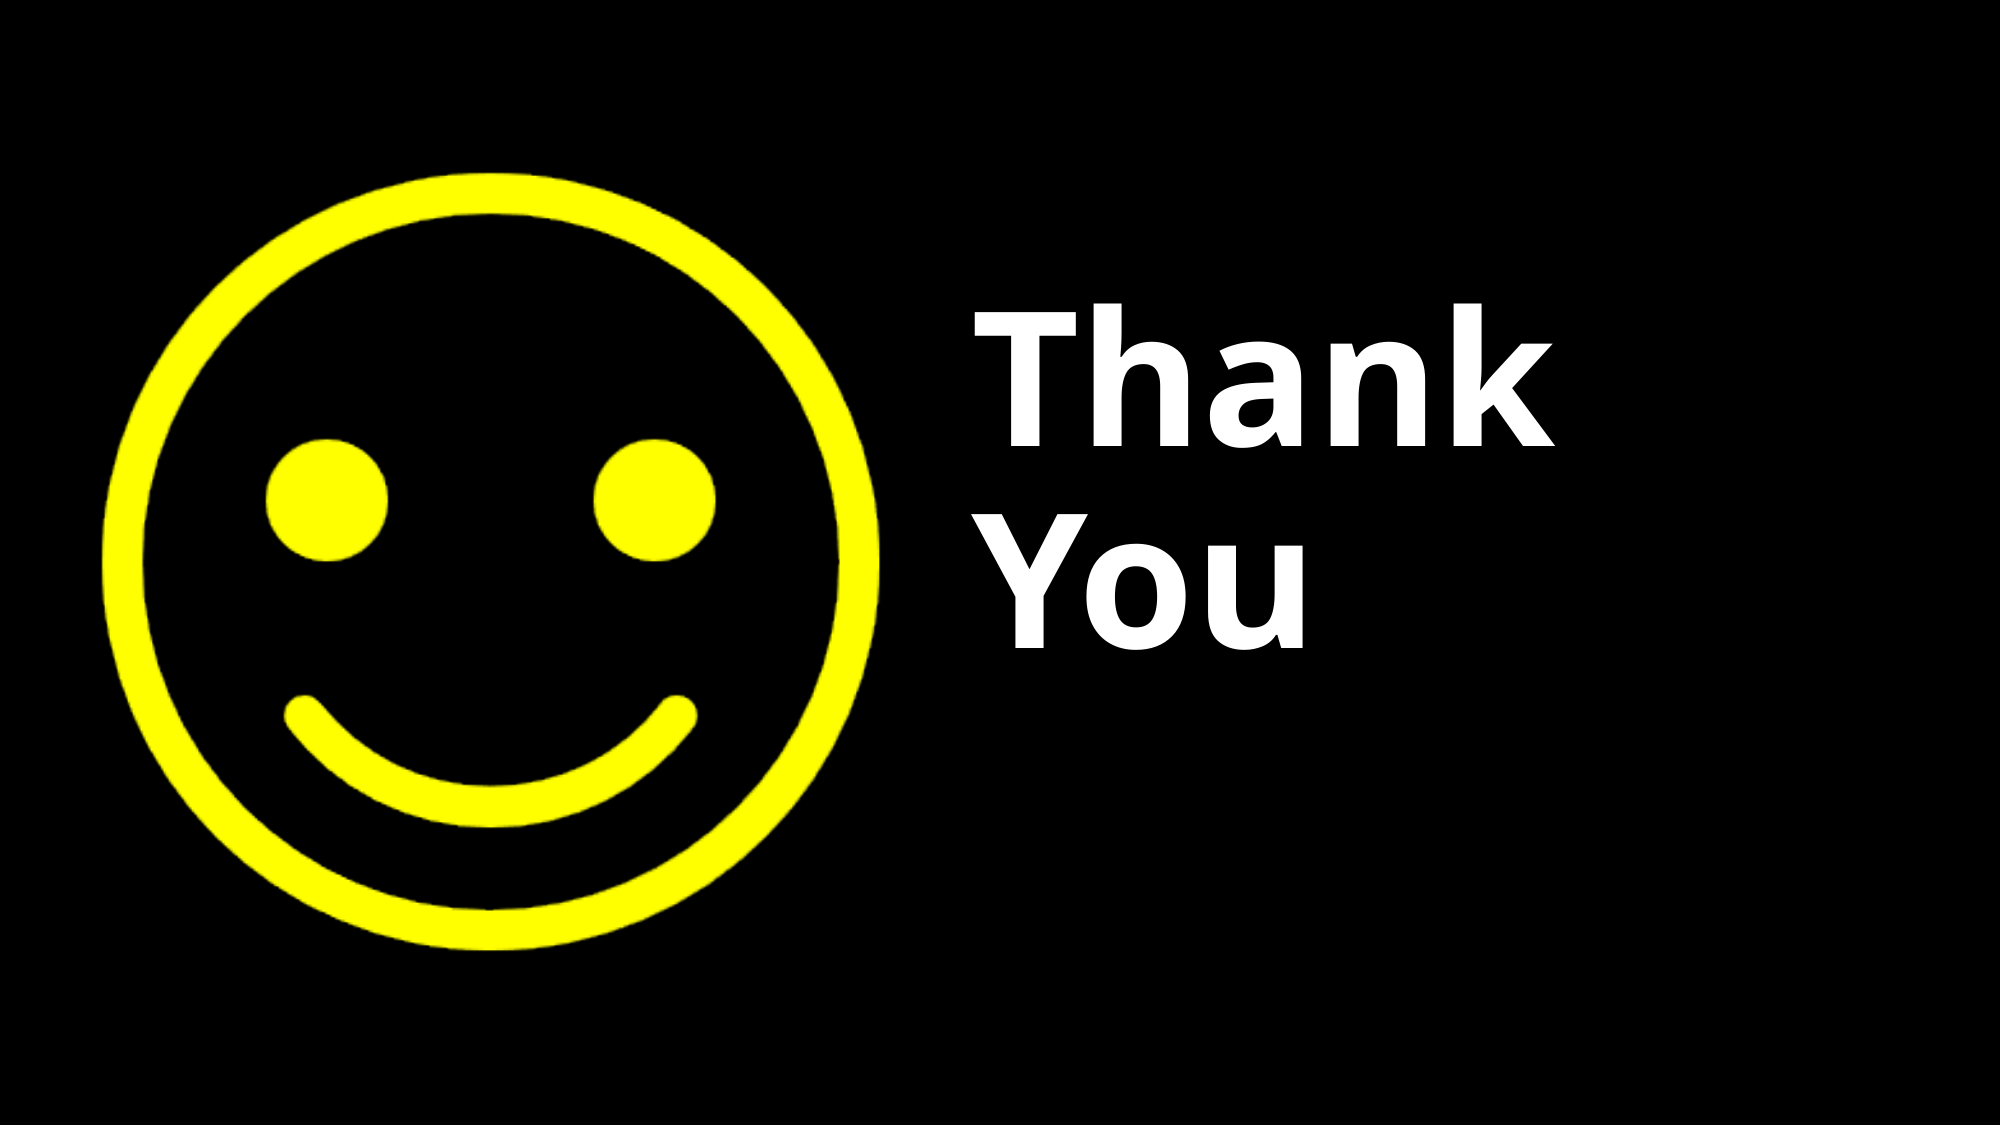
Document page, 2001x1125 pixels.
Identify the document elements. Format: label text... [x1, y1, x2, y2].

picture [0, 71, 983, 1054]
title Thank You [983, 252, 1939, 697]
